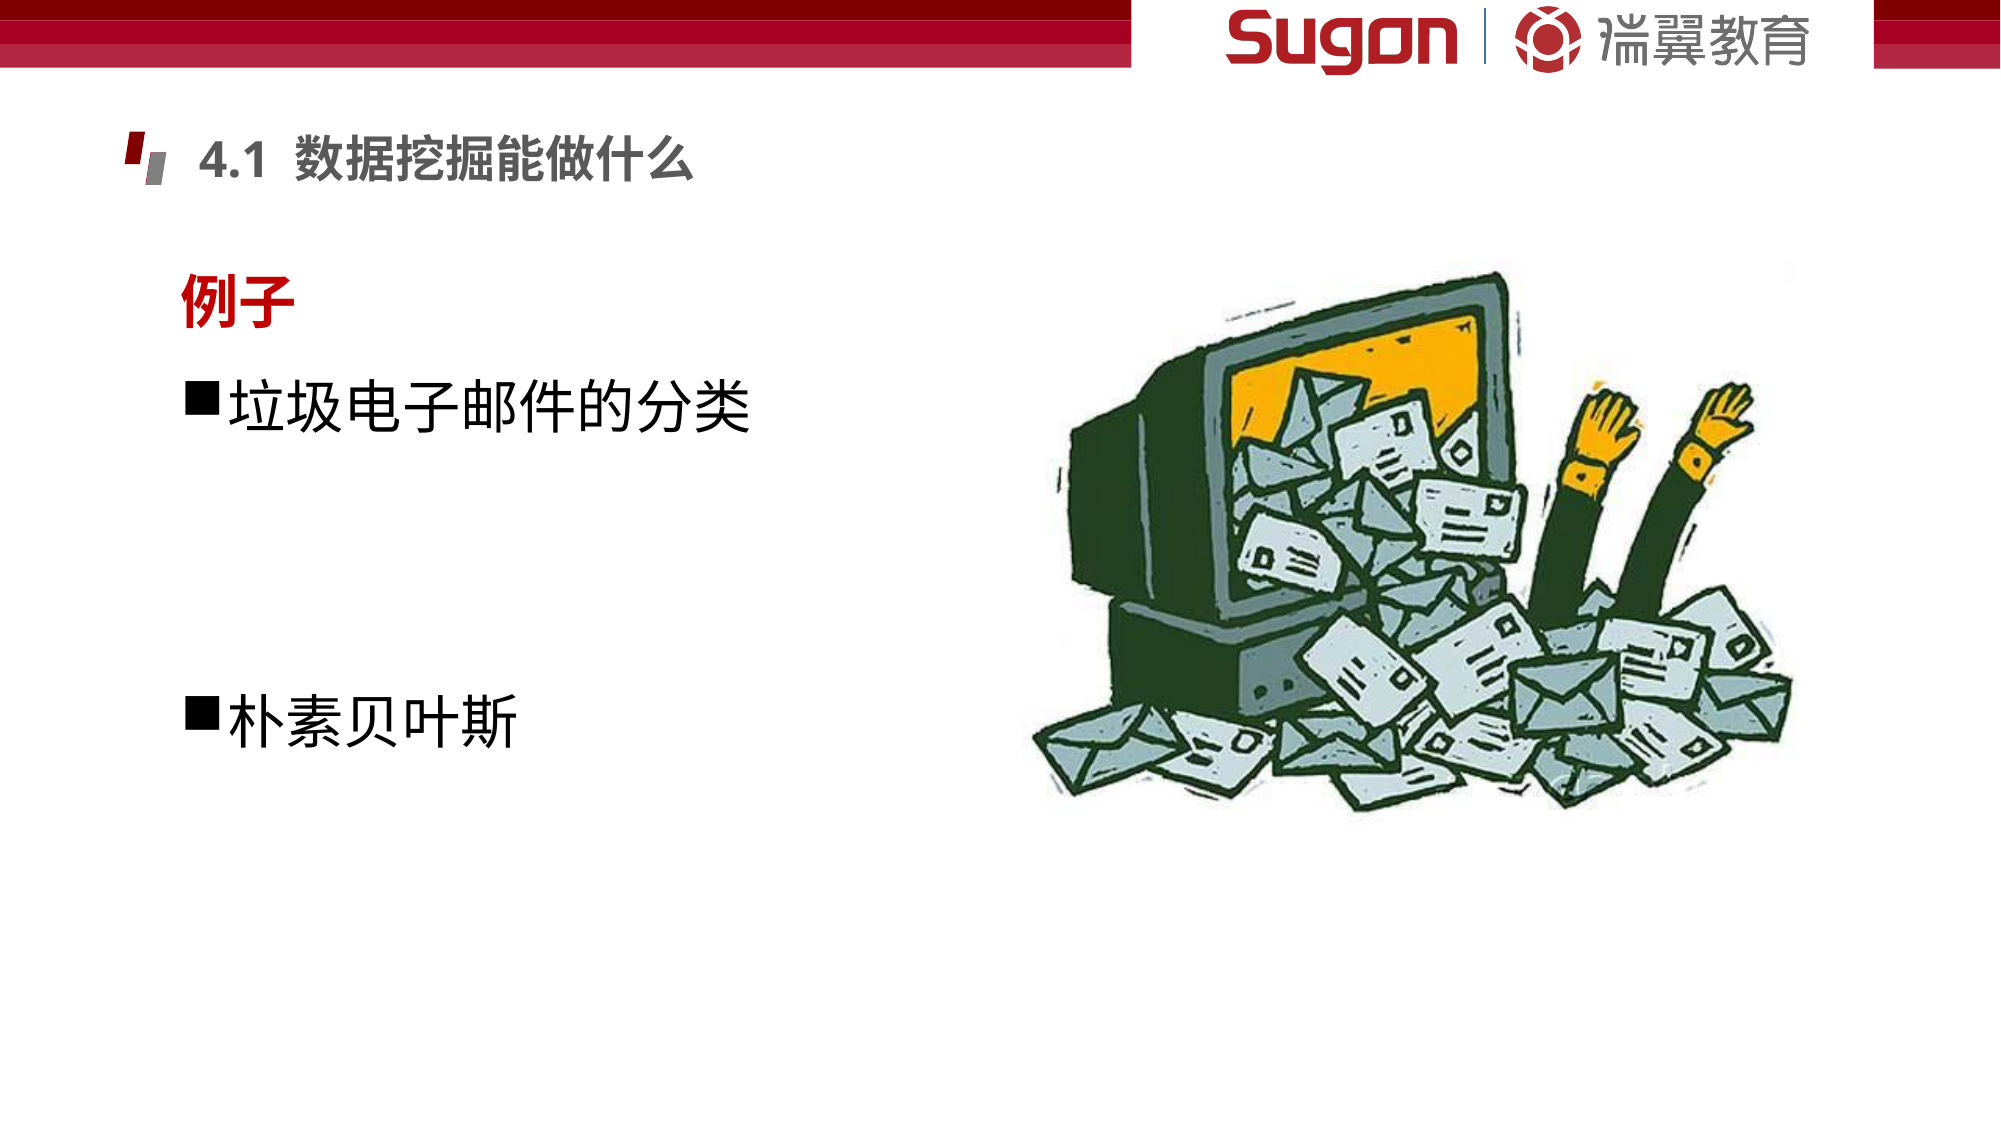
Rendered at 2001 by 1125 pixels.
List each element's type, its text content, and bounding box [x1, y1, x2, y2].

picture [1194, 0, 1484, 102]
picture [1515, 6, 1809, 73]
text_box 例子 垃圾电子邮件的分类 朴素贝叶斯 [165, 223, 1647, 763]
text_box [144, 151, 168, 186]
text_box 4.1 数据挖掘能做什么 [183, 120, 865, 195]
picture [1022, 259, 1804, 827]
text_box [123, 130, 147, 166]
